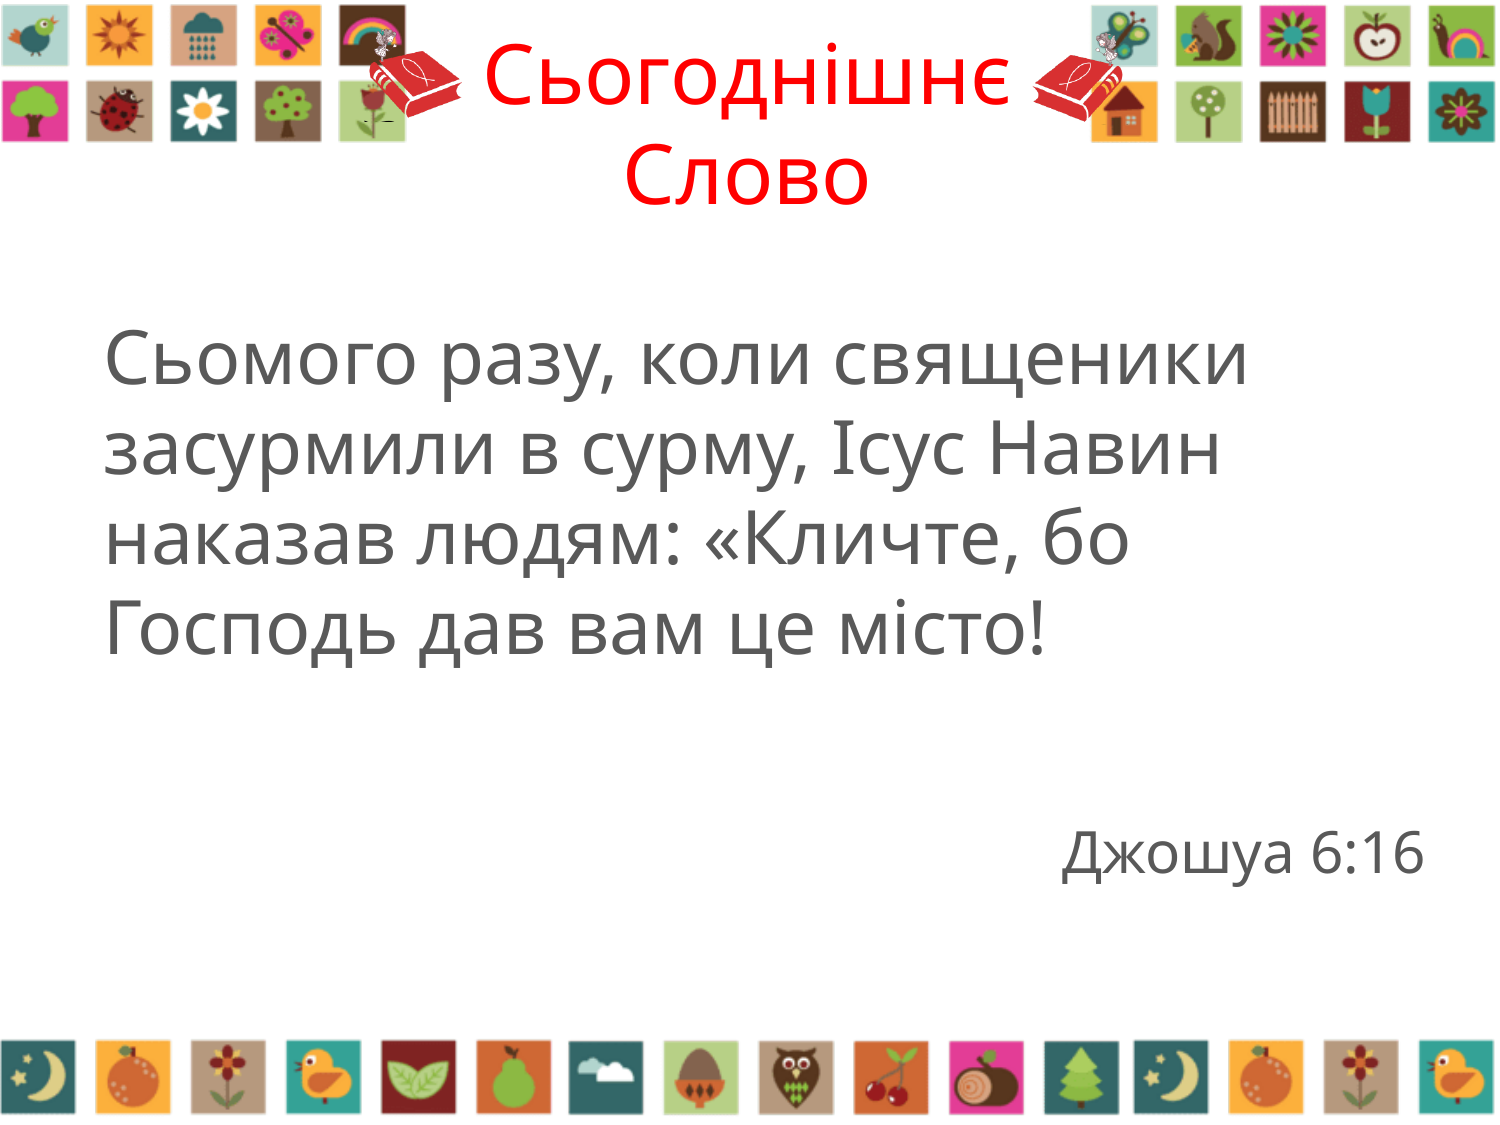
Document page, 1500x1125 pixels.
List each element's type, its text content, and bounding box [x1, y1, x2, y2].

text_box Сьомого разу, коли священики засурмили в сурму, Ісус Навин наказав людям: «Кличте, бо Господь дав вам це місто! [88, 302, 1436, 678]
text_box Джошуа 6:16 [808, 807, 1441, 893]
picture [1000, 3, 1500, 150]
picture [0, 3, 494, 150]
text_box Сьогоднішнє Слово [414, 13, 1080, 229]
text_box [0, 1028, 1500, 1118]
